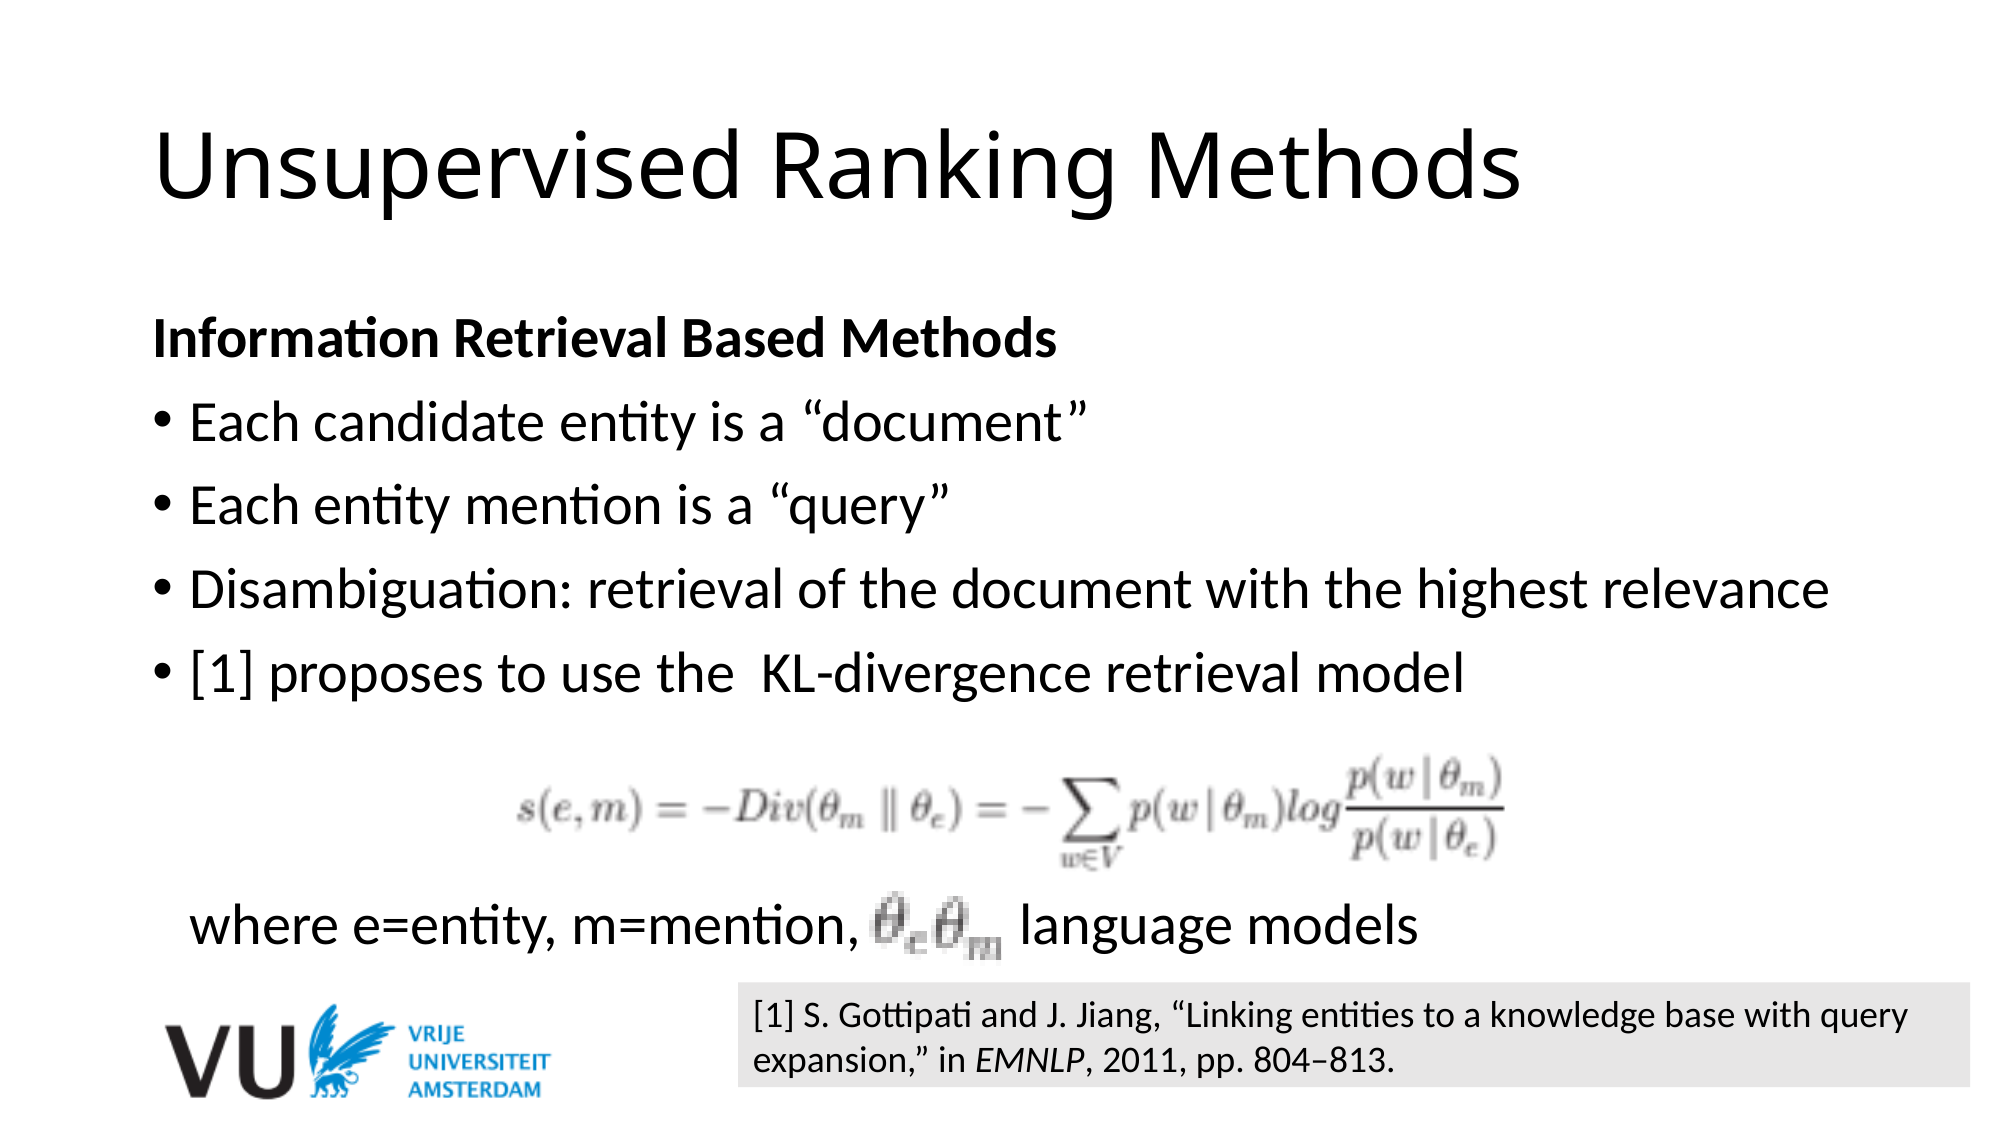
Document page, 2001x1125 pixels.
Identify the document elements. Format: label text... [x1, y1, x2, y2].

title Unsupervised Ranking Methods [137, 59, 1863, 278]
picture [494, 733, 1505, 967]
text_box [1] S. Gottipati and J. Jiang, “Linking entities to a knowledge base with query expansion,” in EMNLP, 2011, pp. 804–813. [738, 982, 1971, 1088]
list Information Retrieval Based Methods Each candidate entity is a “document” Each entity mention is a “query” Disambiguation: retrieval of the document with the highest relevance [1] proposes to use the KL-divergence retrieval model where e=entity, m=mention, language models [137, 299, 1863, 1014]
